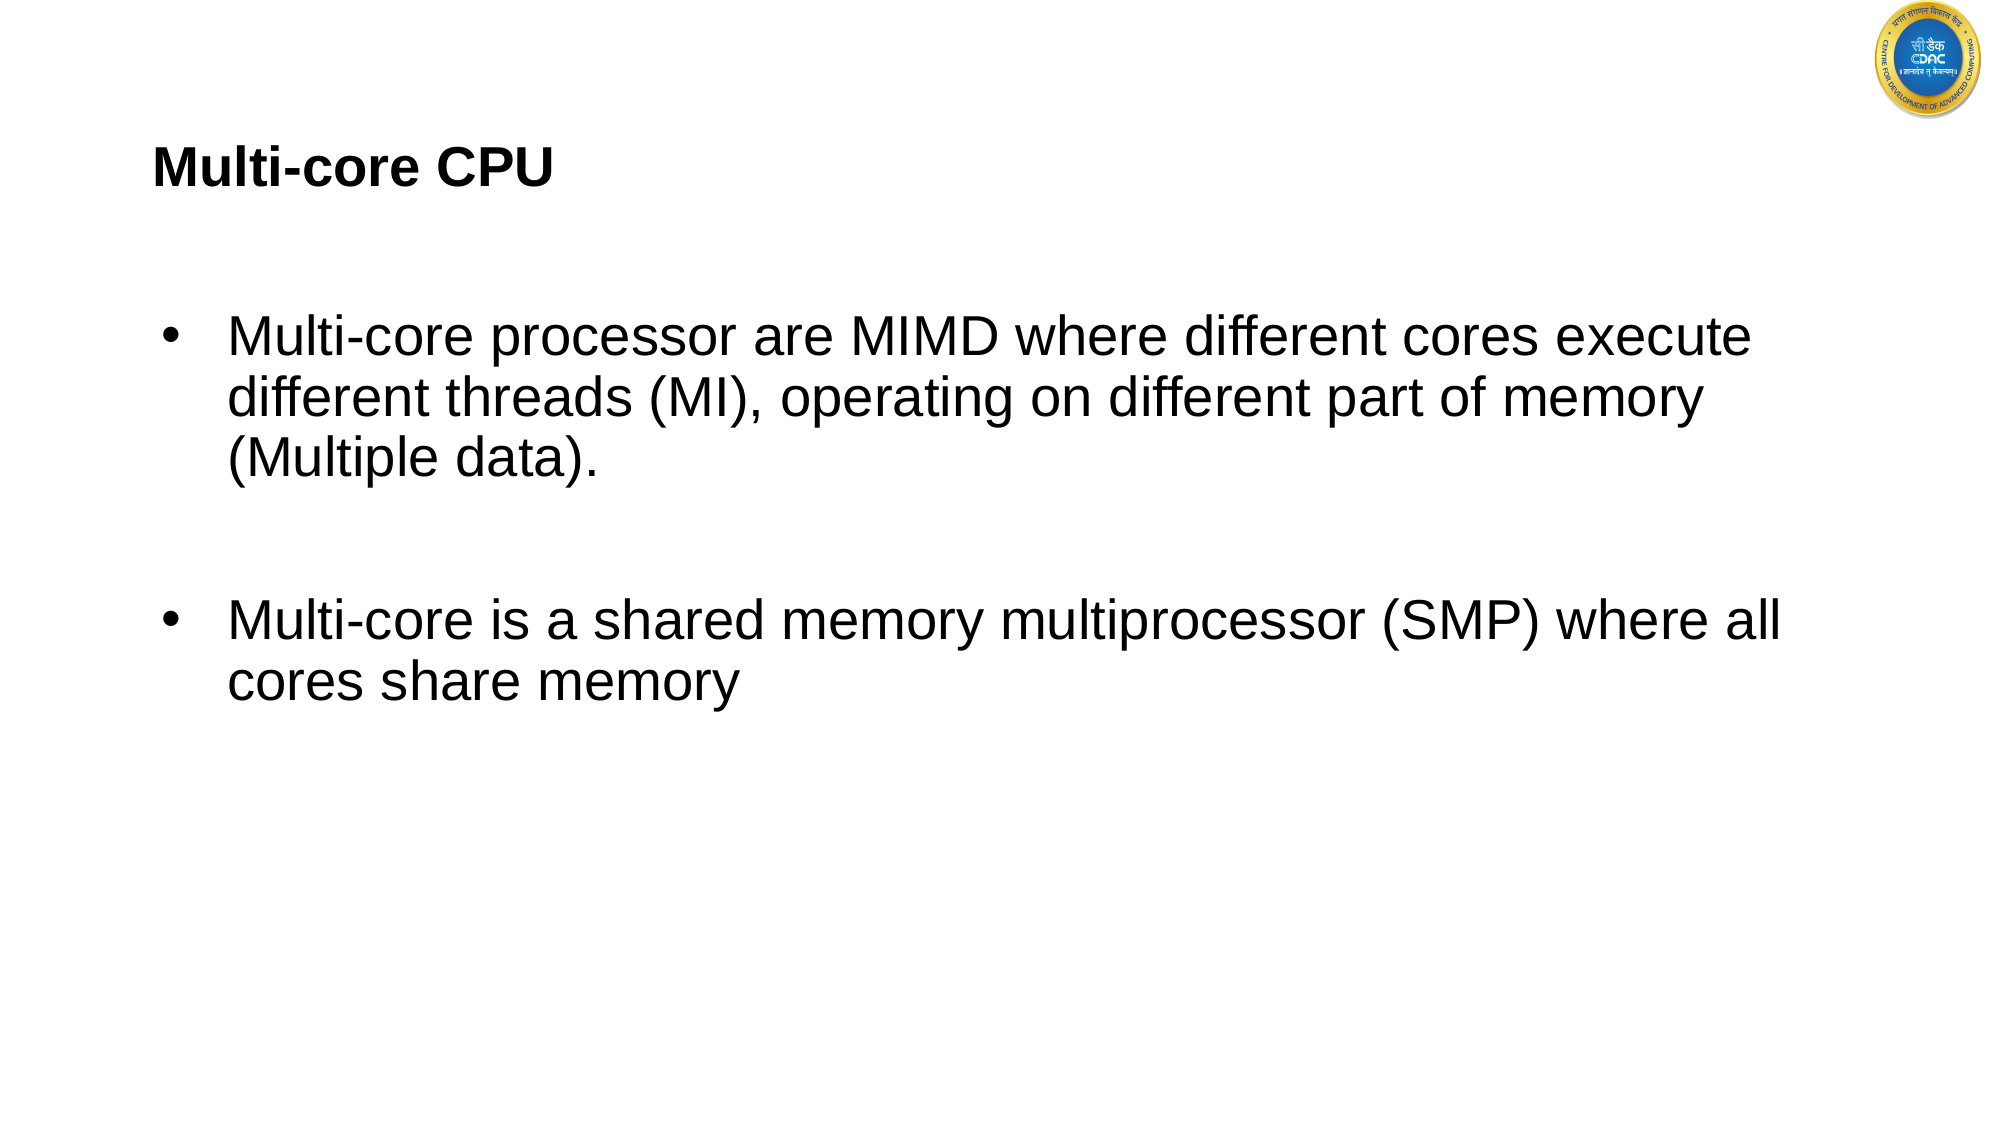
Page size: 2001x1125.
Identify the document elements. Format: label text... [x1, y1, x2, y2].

list Multi-core processor are MIMD where different cores execute different threads (MI), operating on different part of memory (Multiple data). Multi-core is a shared memory multiprocessor (SMP) where all cores share memory [137, 299, 1863, 1014]
title Multi-core CPU [137, 59, 1863, 278]
picture [1874, 0, 1982, 120]
